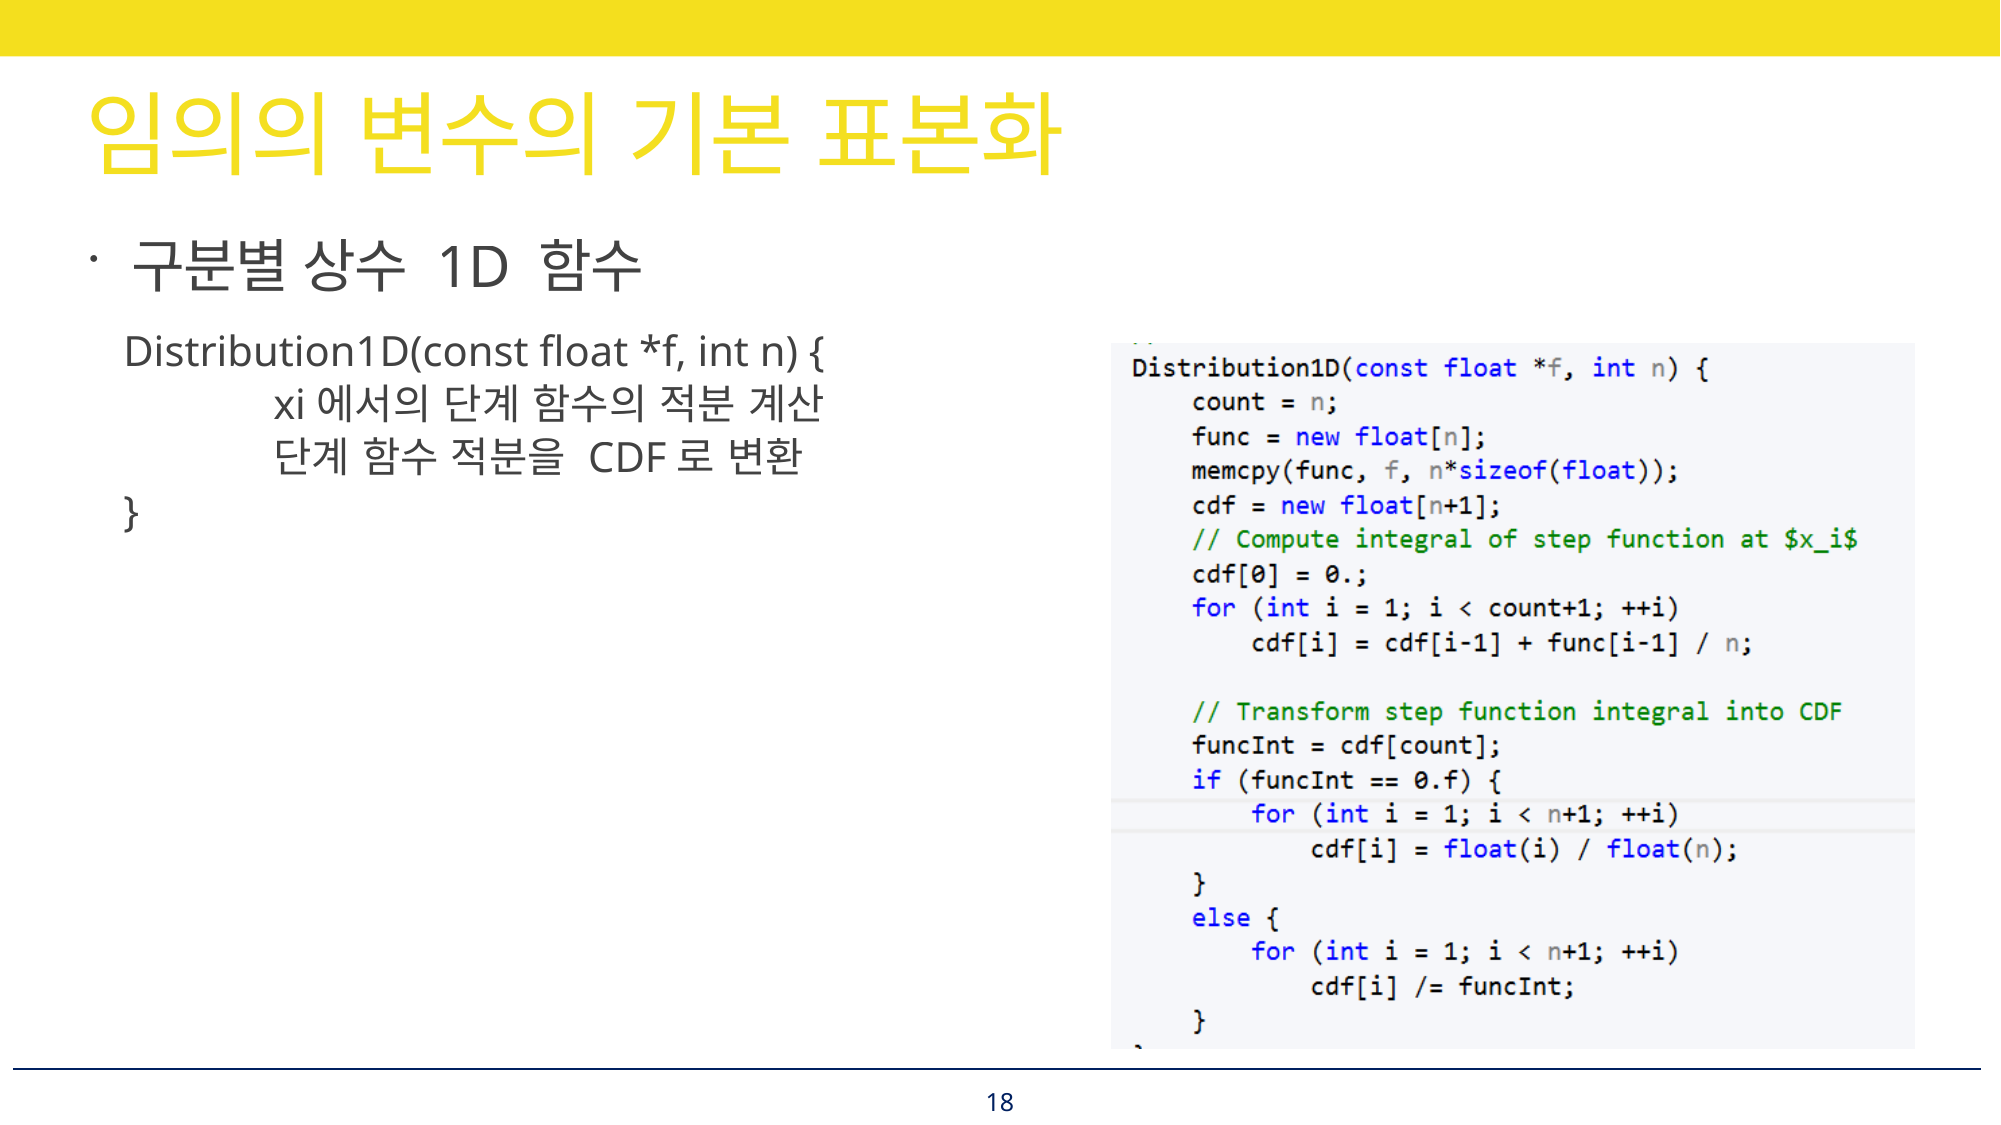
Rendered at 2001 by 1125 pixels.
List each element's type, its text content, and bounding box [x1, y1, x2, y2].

picture [1111, 343, 1915, 1049]
slide_number 18 [916, 1078, 1084, 1125]
list 구분별 상수 1D 함수 Distribution1D(const float *f, int n) { xi에서의 단계 함수의 적분 계산 단계 함수 적분을 CDF로 변환 } [85, 237, 1915, 1049]
title 임의의 변수의 기본 표본화 [85, 89, 1915, 190]
